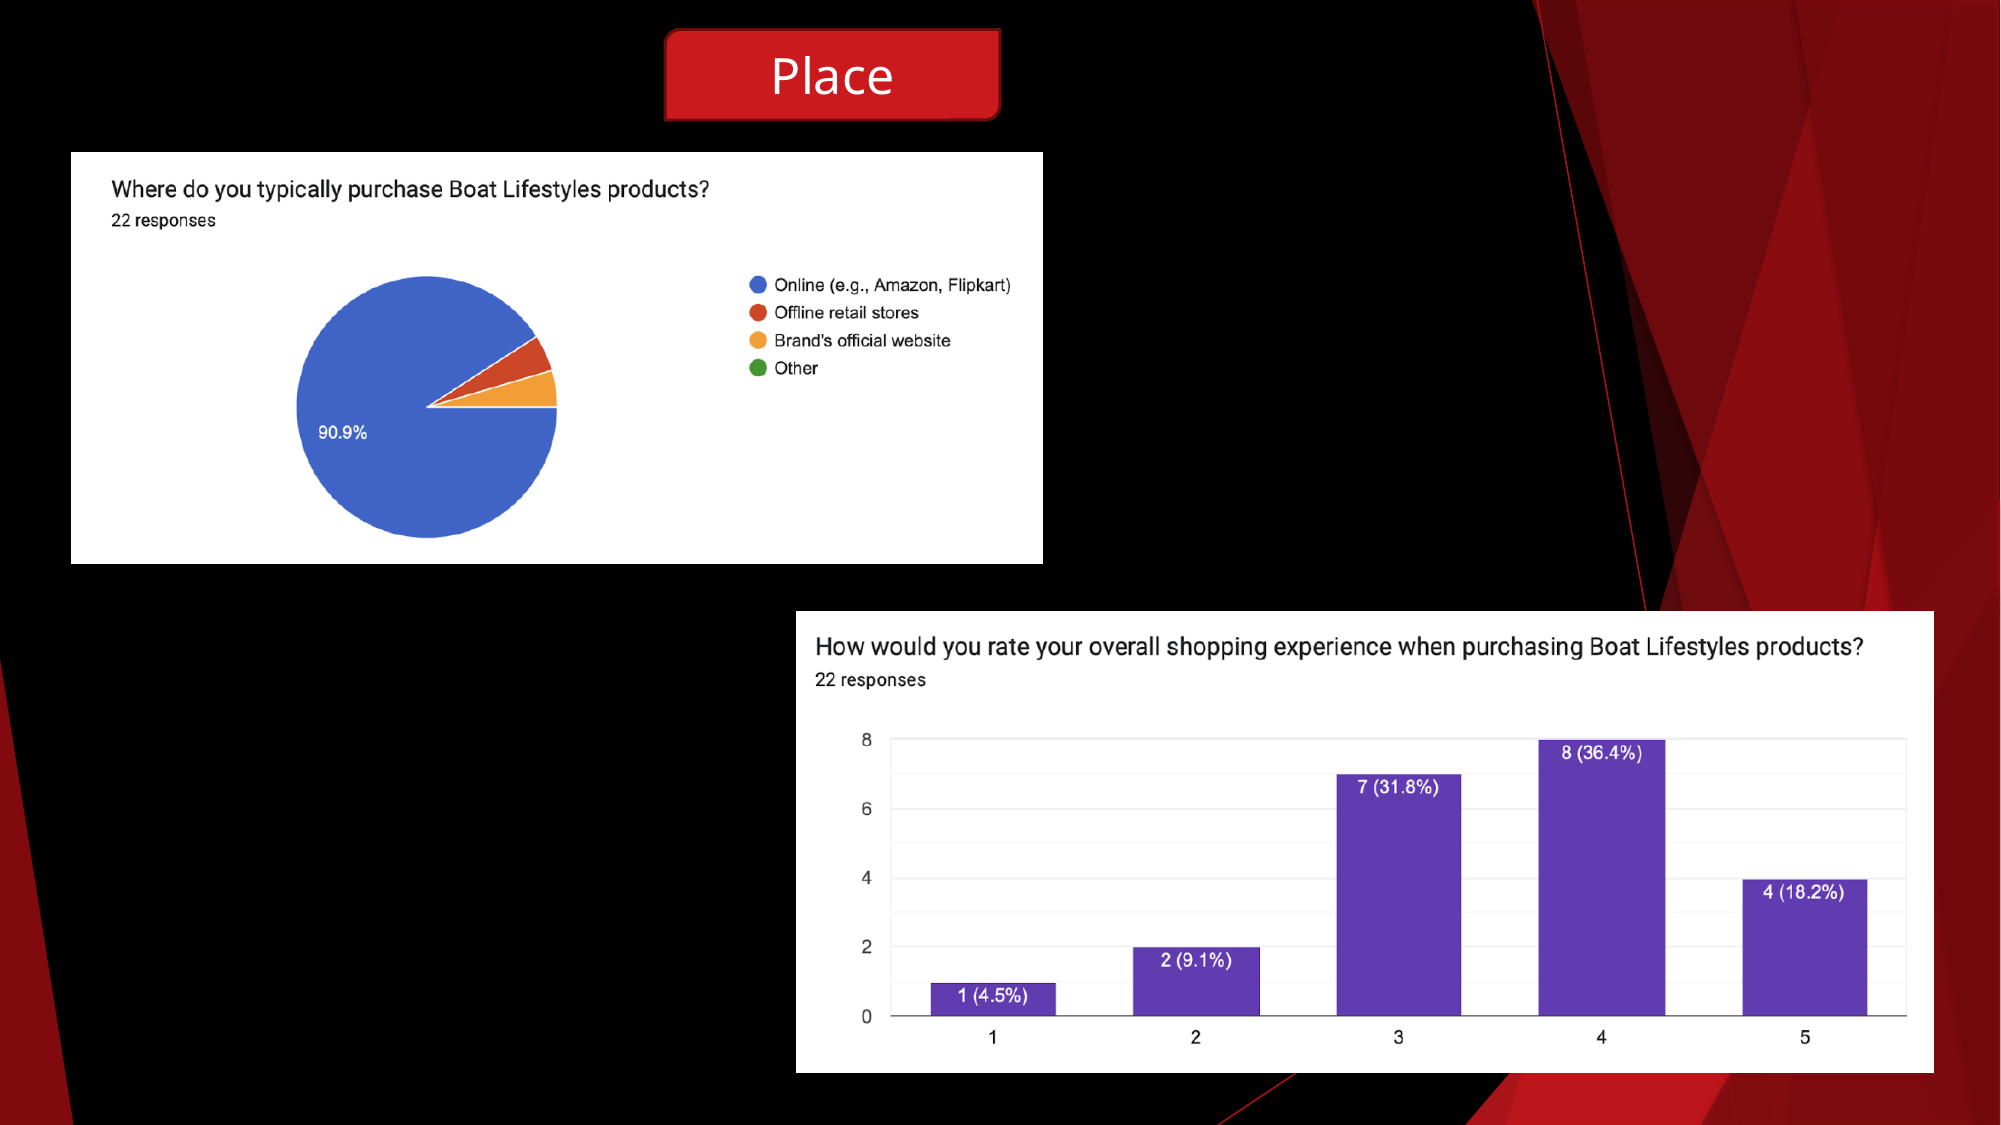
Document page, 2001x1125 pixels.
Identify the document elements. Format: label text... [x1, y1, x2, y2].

text_box Place [663, 27, 1002, 122]
picture [70, 151, 1044, 564]
picture [795, 611, 1934, 1074]
